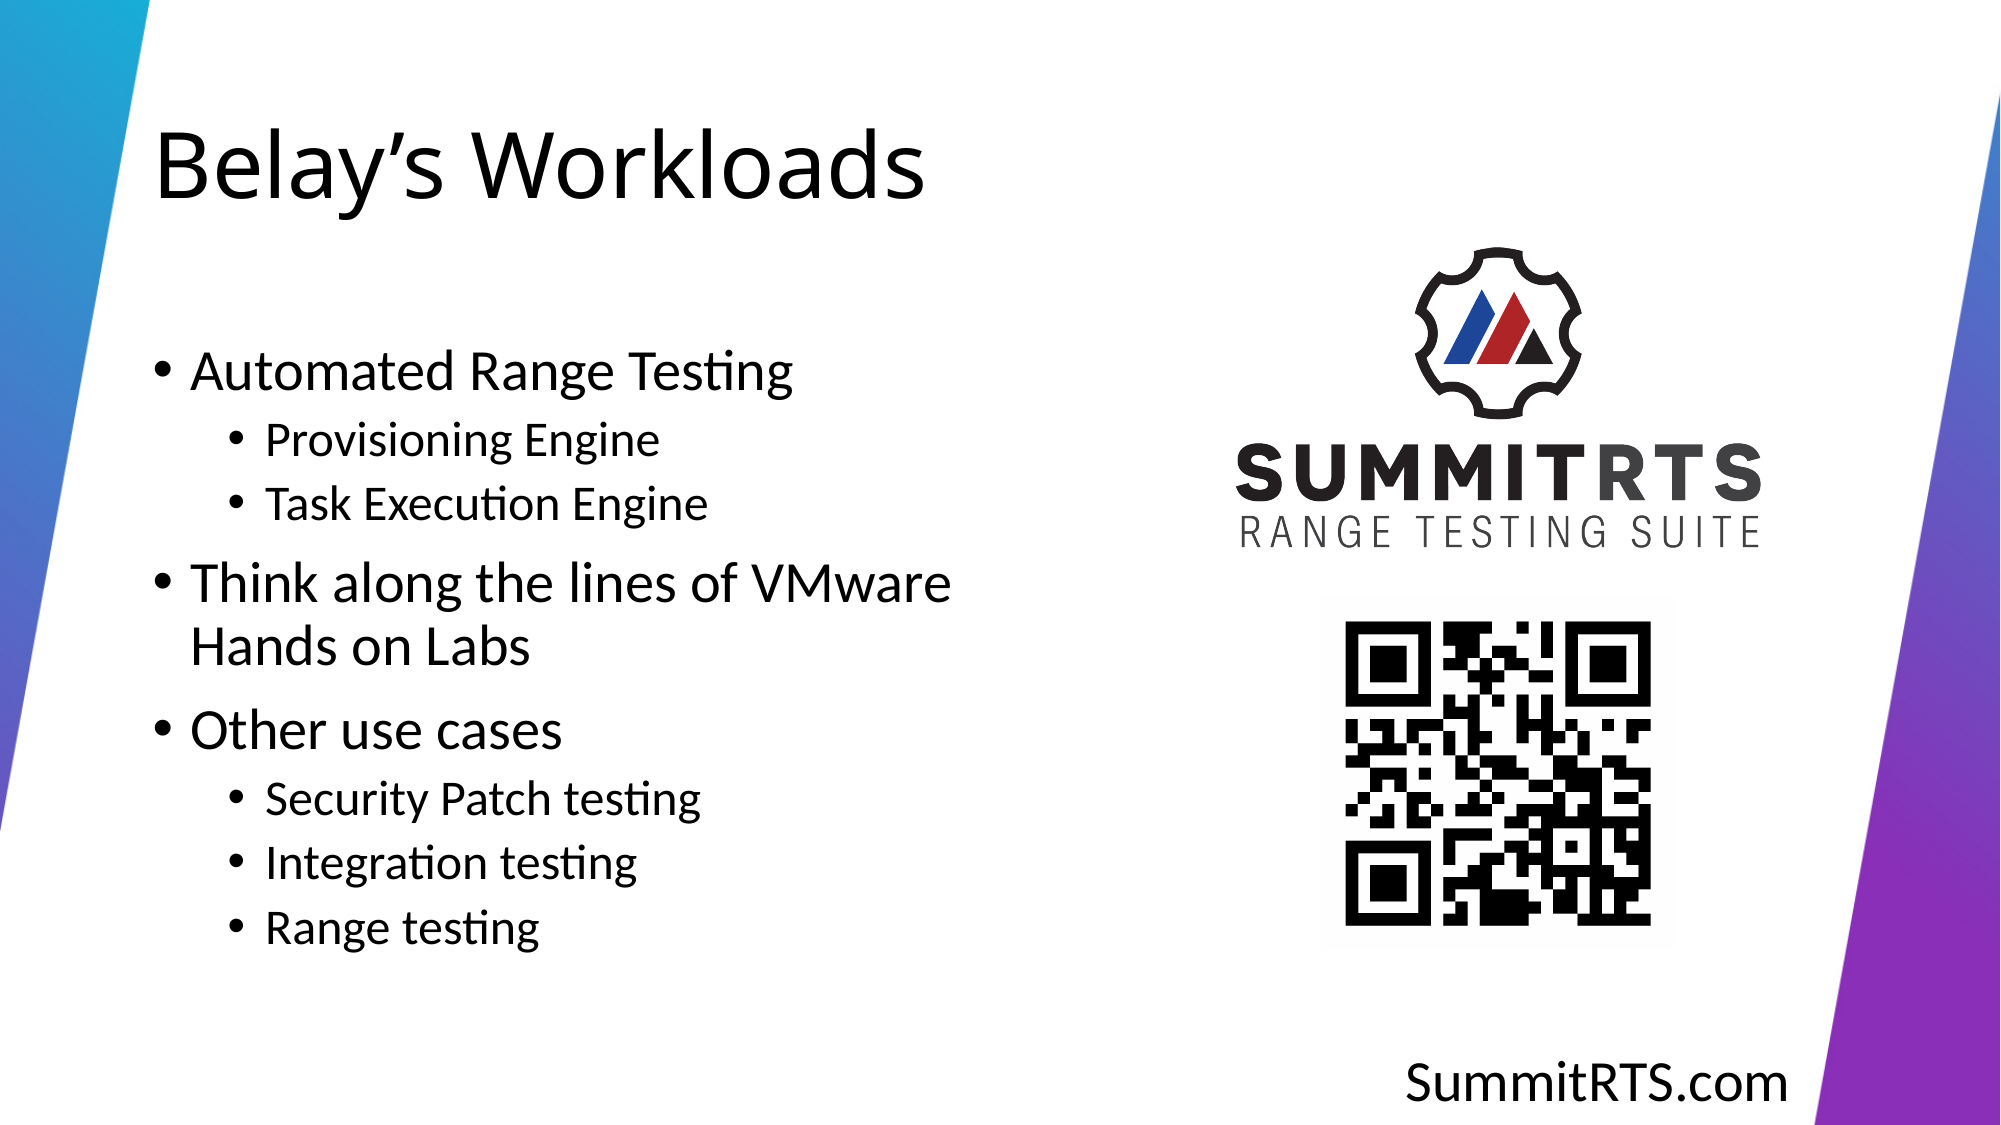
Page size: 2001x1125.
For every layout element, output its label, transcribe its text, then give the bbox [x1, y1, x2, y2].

text_box SummitRTS.com [1390, 1044, 1912, 1125]
picture [0, 0, 2001, 1125]
title Belay’s Workloads [137, 59, 1863, 278]
list Automated Range Testing Provisioning Engine Task Execution Engine Think along the lines of VMware Hands on Labs Other use cases Security Patch testing Integration testing Range testing [137, 332, 984, 1045]
